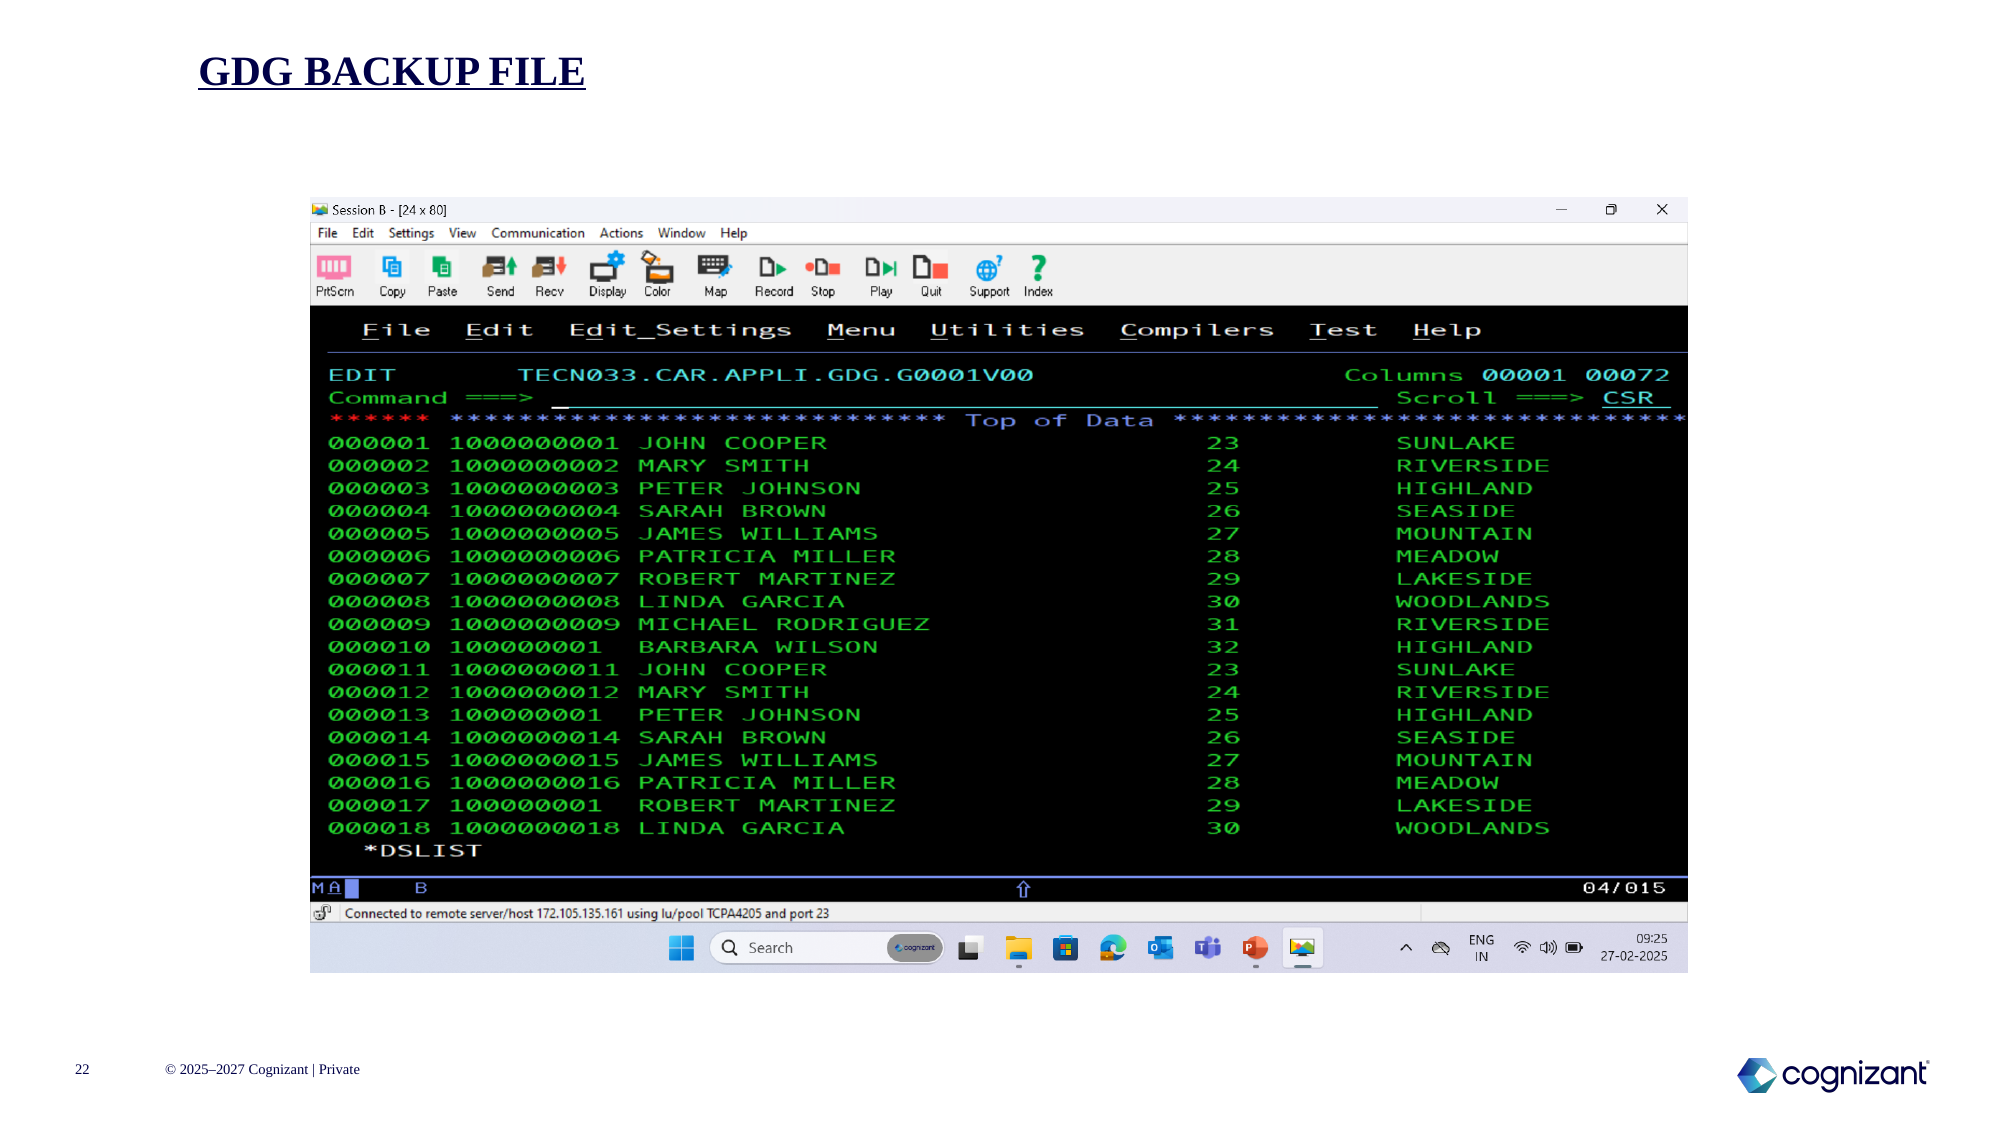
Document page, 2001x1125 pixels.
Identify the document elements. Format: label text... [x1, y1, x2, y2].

picture [1737, 1058, 1930, 1093]
footer © 2025–2027 Cognizant | Private [165, 1050, 456, 1088]
slide_number 22 [75, 1050, 135, 1088]
text_box GDG BACKUP FILE [198, 49, 1408, 95]
picture [309, 196, 1689, 973]
